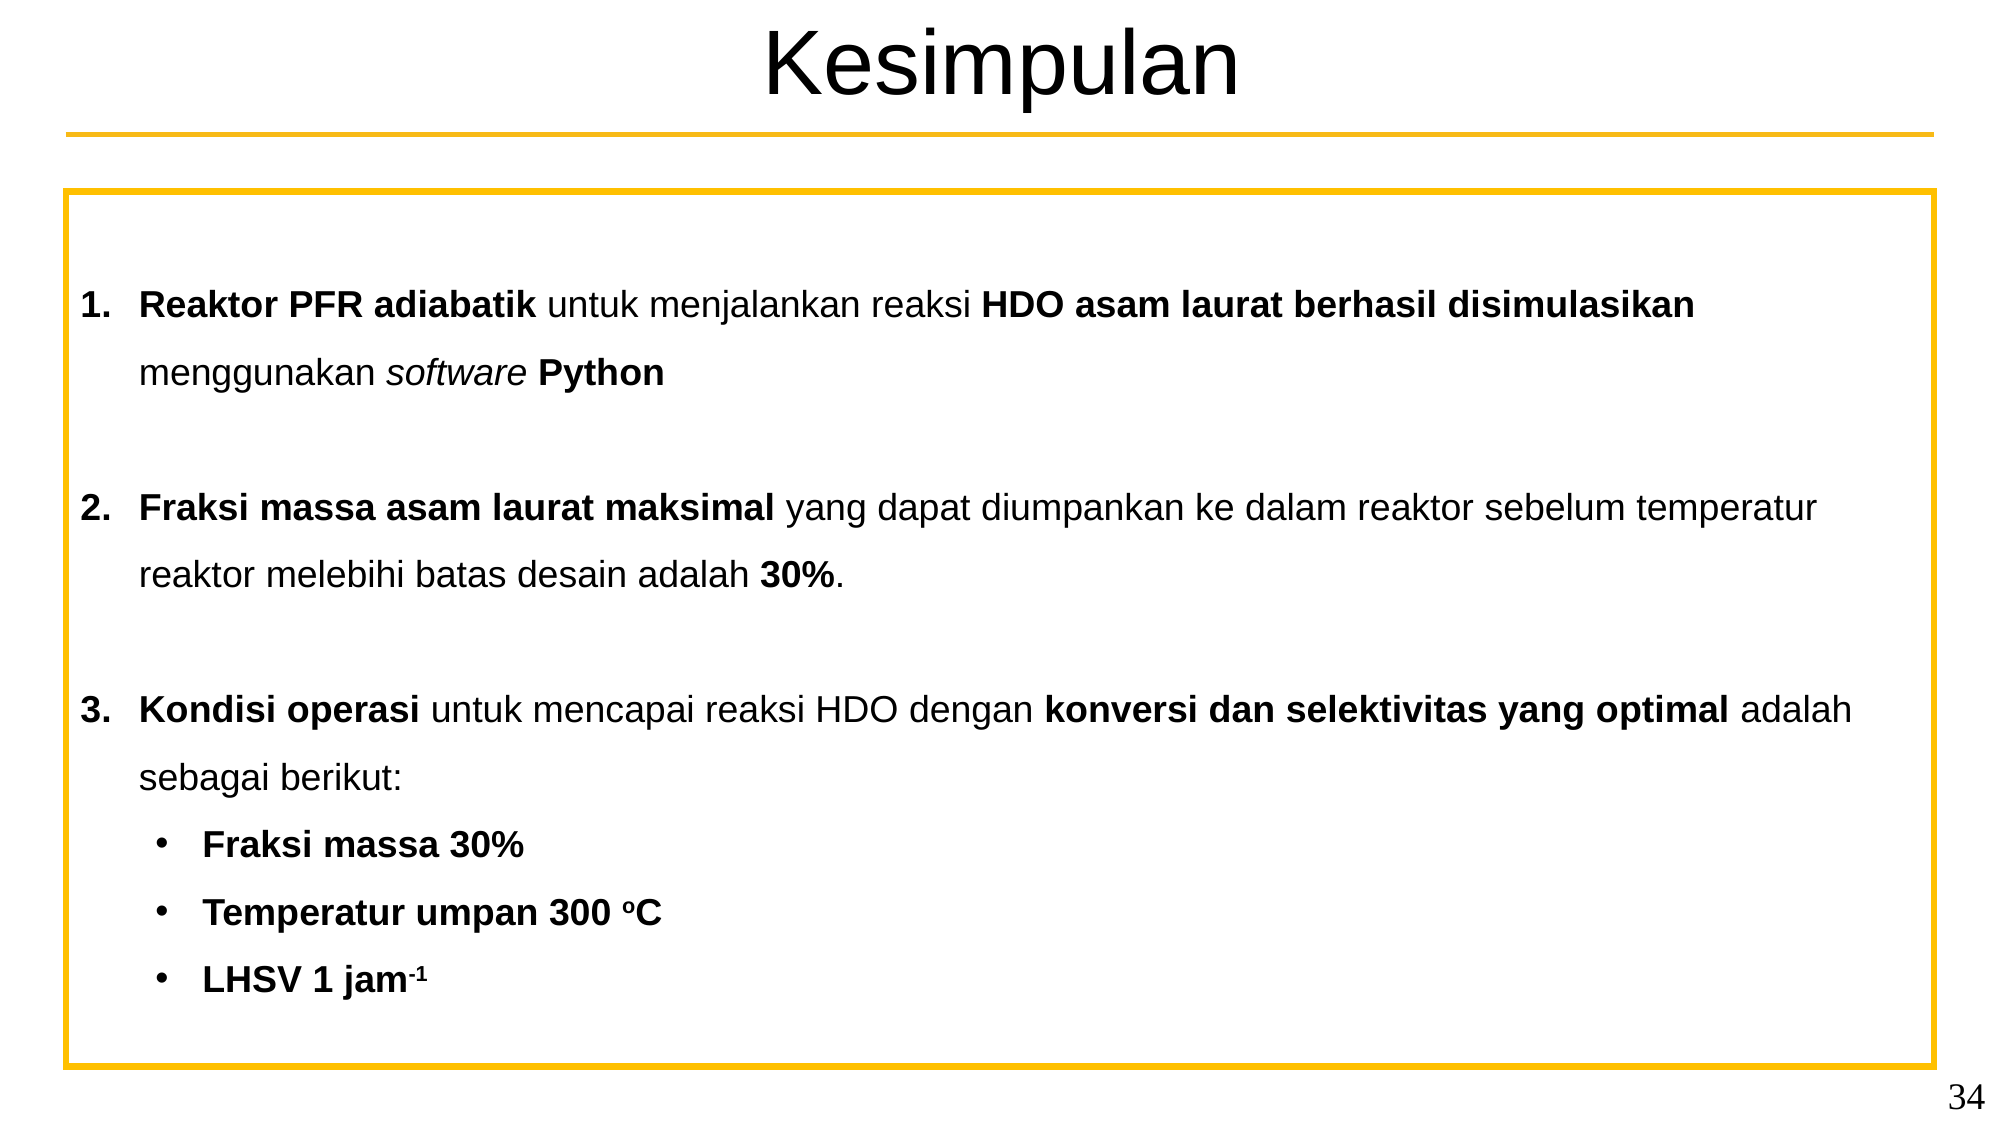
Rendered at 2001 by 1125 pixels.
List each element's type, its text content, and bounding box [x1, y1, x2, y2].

text_box Kesimpulan [53, 8, 1952, 127]
text_box Reaktor PFR adiabatik untuk menjalankan reaksi HDO asam laurat berhasil disimulasikan menggunakan software Python Fraksi massa asam laurat maksimal yang dapat diumpankan ke dalam reaktor sebelum temperatur reaktor melebihi batas desain adalah 30%. Kondisi operasi untuk mencapai reaksi HDO dengan konversi dan selektivitas yang optimal adalah sebagai berikut: Fraksi massa 30% Temperatur umpan 300 oC LHSV 1 jam-1 [65, 190, 1935, 1068]
